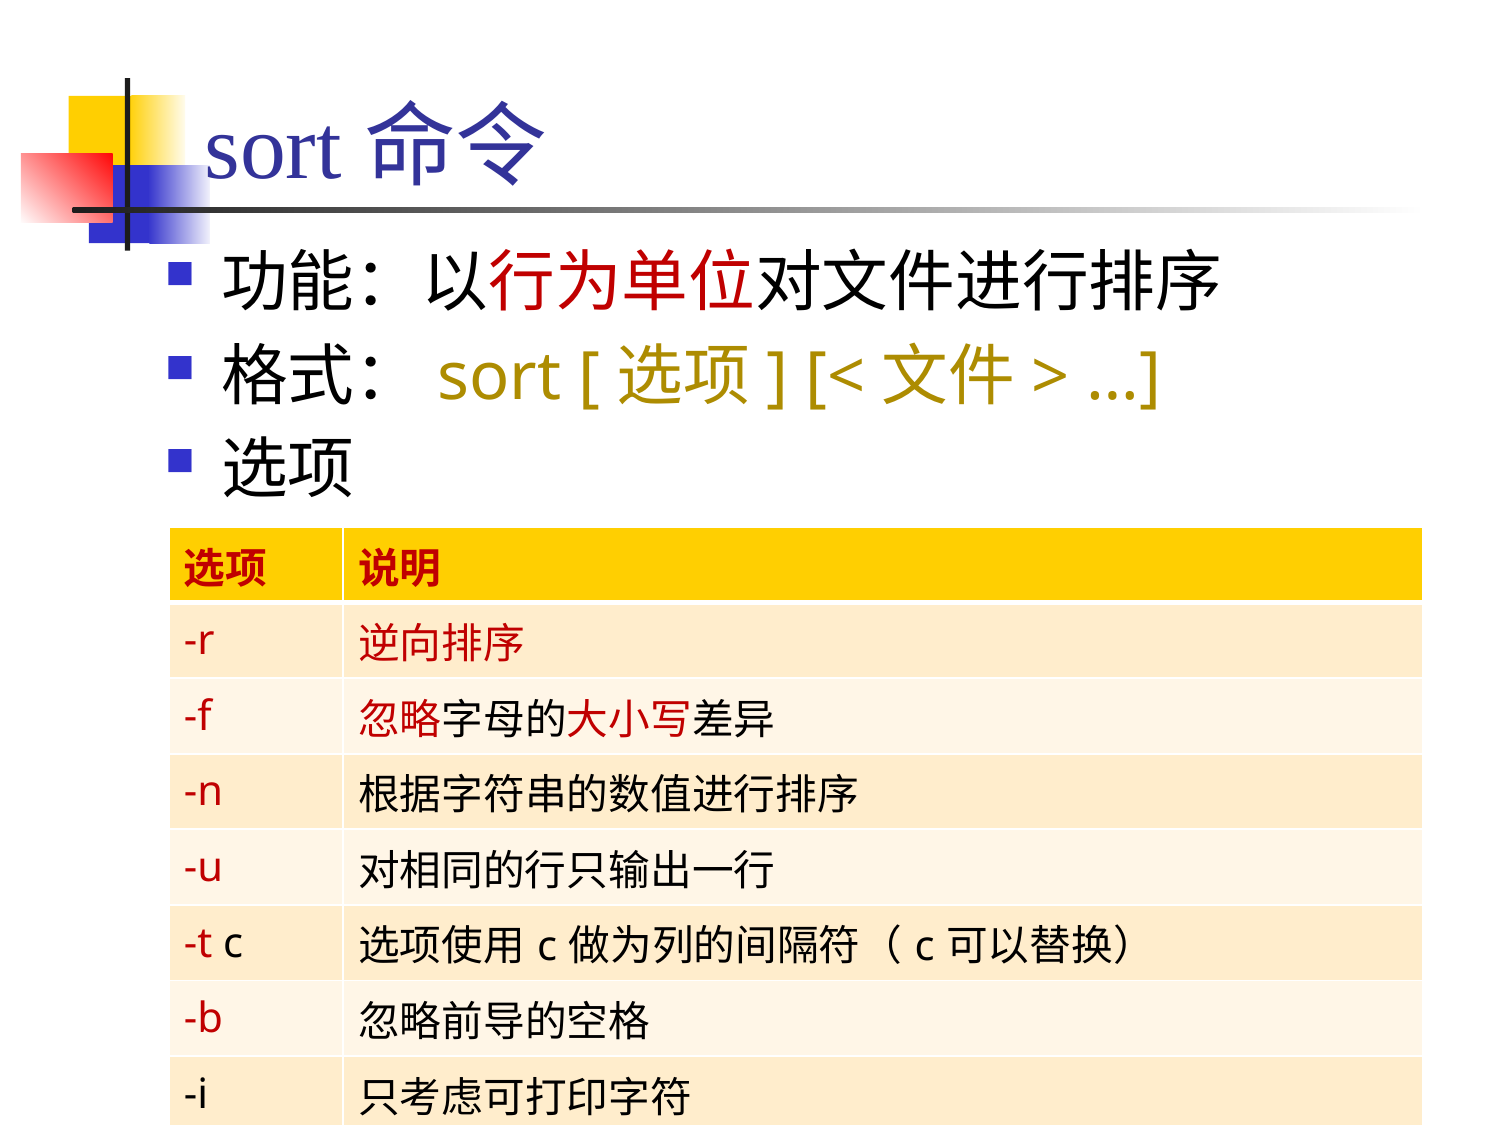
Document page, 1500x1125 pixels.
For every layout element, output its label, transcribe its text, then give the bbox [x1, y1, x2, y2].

table_cell 根据字符串的数值进行排序 [344, 755, 1422, 828]
table_cell -r [170, 605, 342, 677]
table_cell -f [170, 679, 342, 753]
table_cell -u [170, 830, 342, 904]
table_cell 忽略字母的大小写差异 [344, 679, 1422, 753]
table_cell 对相同的行只输出一行 [344, 830, 1422, 904]
table_cell -b [170, 981, 342, 1055]
title sort命令 [189, 31, 1468, 205]
table_header 选项 [170, 528, 342, 600]
table_cell 选项使用c做为列的间隔符（c可以替换） [344, 906, 1422, 980]
table_cell 只考虑可打印字符 [344, 1057, 1422, 1125]
table_header 说明 [344, 528, 1422, 600]
list 功能：以行为单位对文件进行排序 格式：sort [选项] [<文件> …] 选项 [150, 231, 1376, 994]
table_cell -t c [170, 906, 342, 980]
table_cell 逆向排序 [344, 605, 1422, 677]
table_cell -i [170, 1057, 342, 1125]
table_cell -n [170, 755, 342, 828]
table_cell 忽略前导的空格 [344, 981, 1422, 1055]
